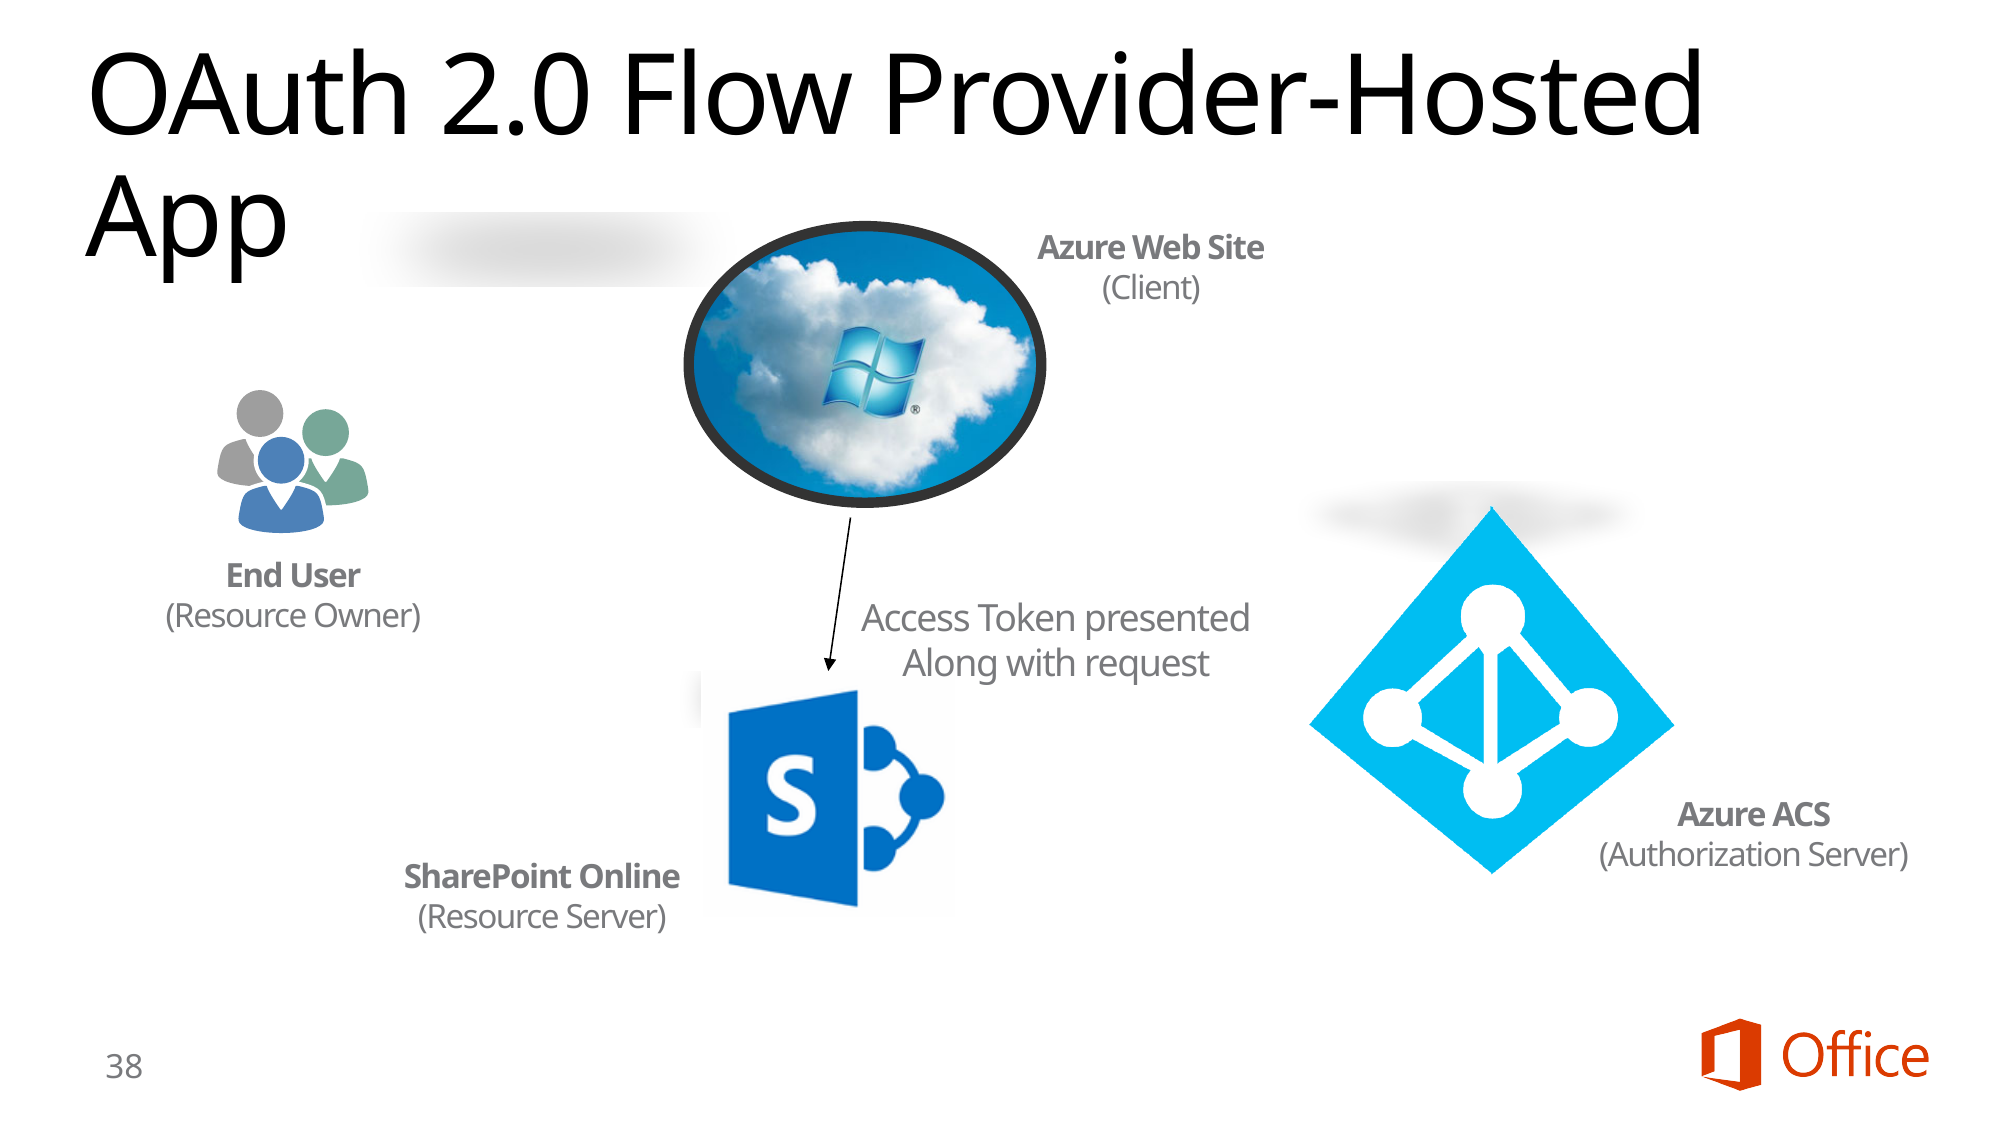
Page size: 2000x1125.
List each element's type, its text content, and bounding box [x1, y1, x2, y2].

picture [211, 383, 376, 539]
picture [701, 670, 956, 917]
title OAuth 2.0 Flow Provider-Hosted App [85, 37, 1914, 161]
text_box Azure Web Site (Client) [1042, 226, 1266, 307]
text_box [828, 517, 851, 672]
text_box End User (Resource Owner) [165, 554, 422, 634]
picture [1670, 987, 1960, 1122]
text_box SharePoint Online (Resource Server) [403, 854, 682, 935]
slide_number 38 [85, 1049, 178, 1086]
picture [1306, 504, 1677, 875]
text_box Access Token presented Along with request [861, 594, 1252, 685]
picture [688, 225, 1042, 503]
text_box Azure ACS (Authorization Server) [1677, 793, 1910, 874]
